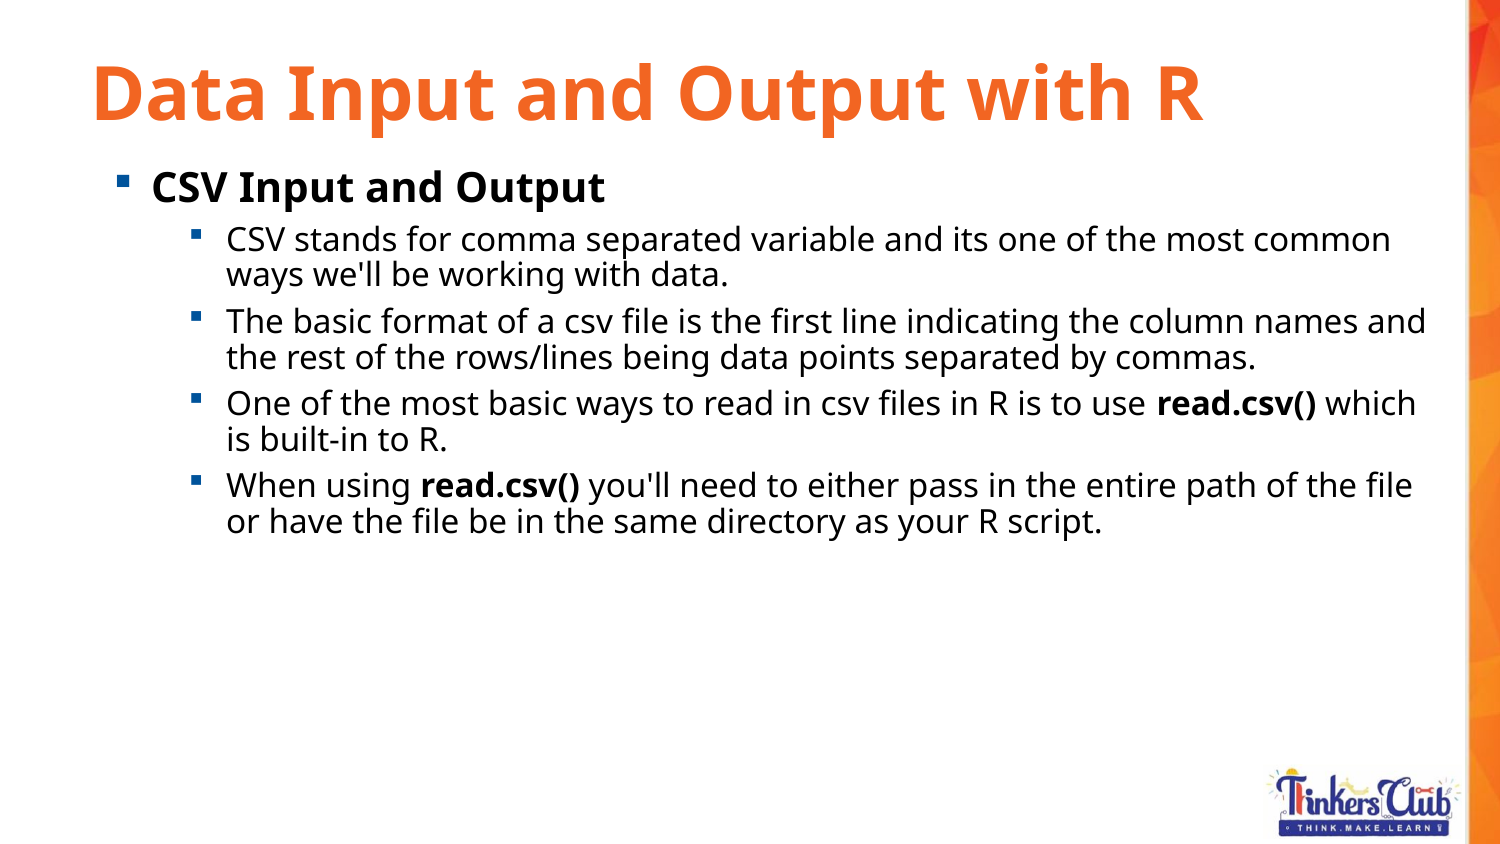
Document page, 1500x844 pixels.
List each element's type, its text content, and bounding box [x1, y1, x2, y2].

picture [1263, 778, 1462, 839]
picture [1465, 0, 1500, 844]
subtitle Data Input and Output with R [0, 37, 1442, 127]
list CSV Input and Output CSV stands for comma separated variable and its one of the most common ways we'll be working with data. The basic format of a csv file is the first line indicating the column names and the rest of the rows/lines being data points separated by commas. One of the most basic ways to read in csv files in R is to use read.csv() which is built-in to R. When using read.csv() you'll need to either pass in the entire path of the file or have the file be in the same directory as your R script. [98, 159, 1464, 778]
